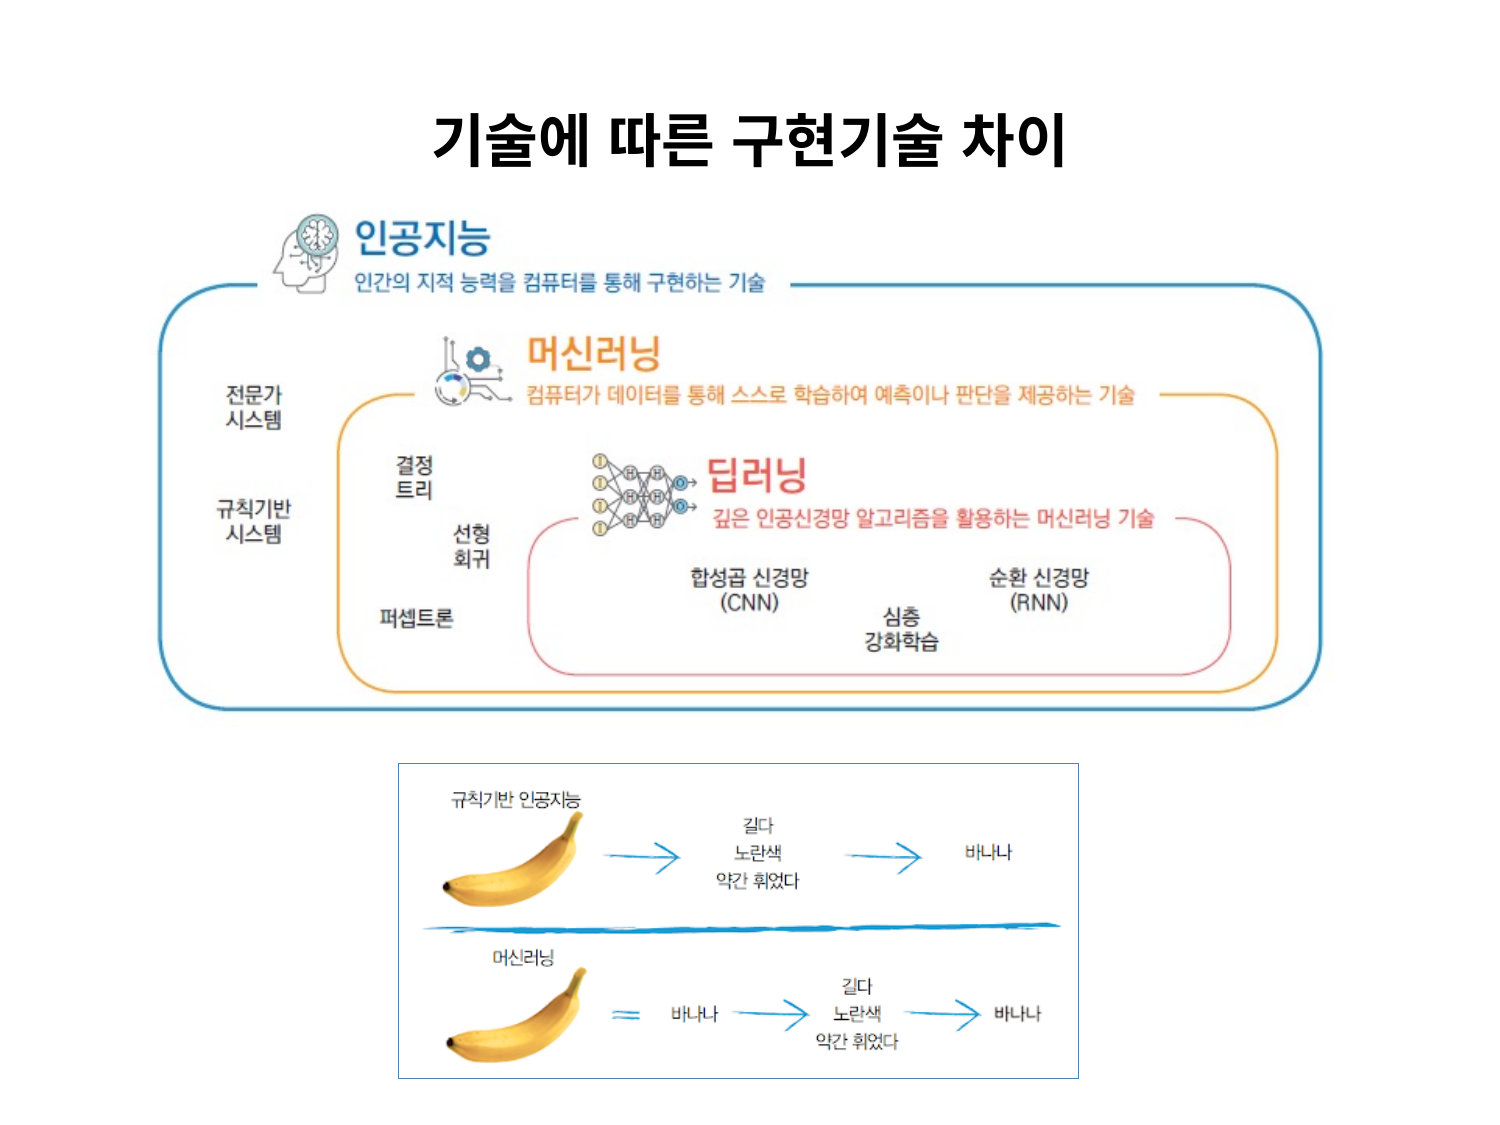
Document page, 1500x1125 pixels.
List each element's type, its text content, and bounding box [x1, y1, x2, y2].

title 기술에 따른 구현기술 차이 [75, 45, 1425, 233]
picture [398, 763, 1079, 1079]
picture [147, 210, 1337, 727]
